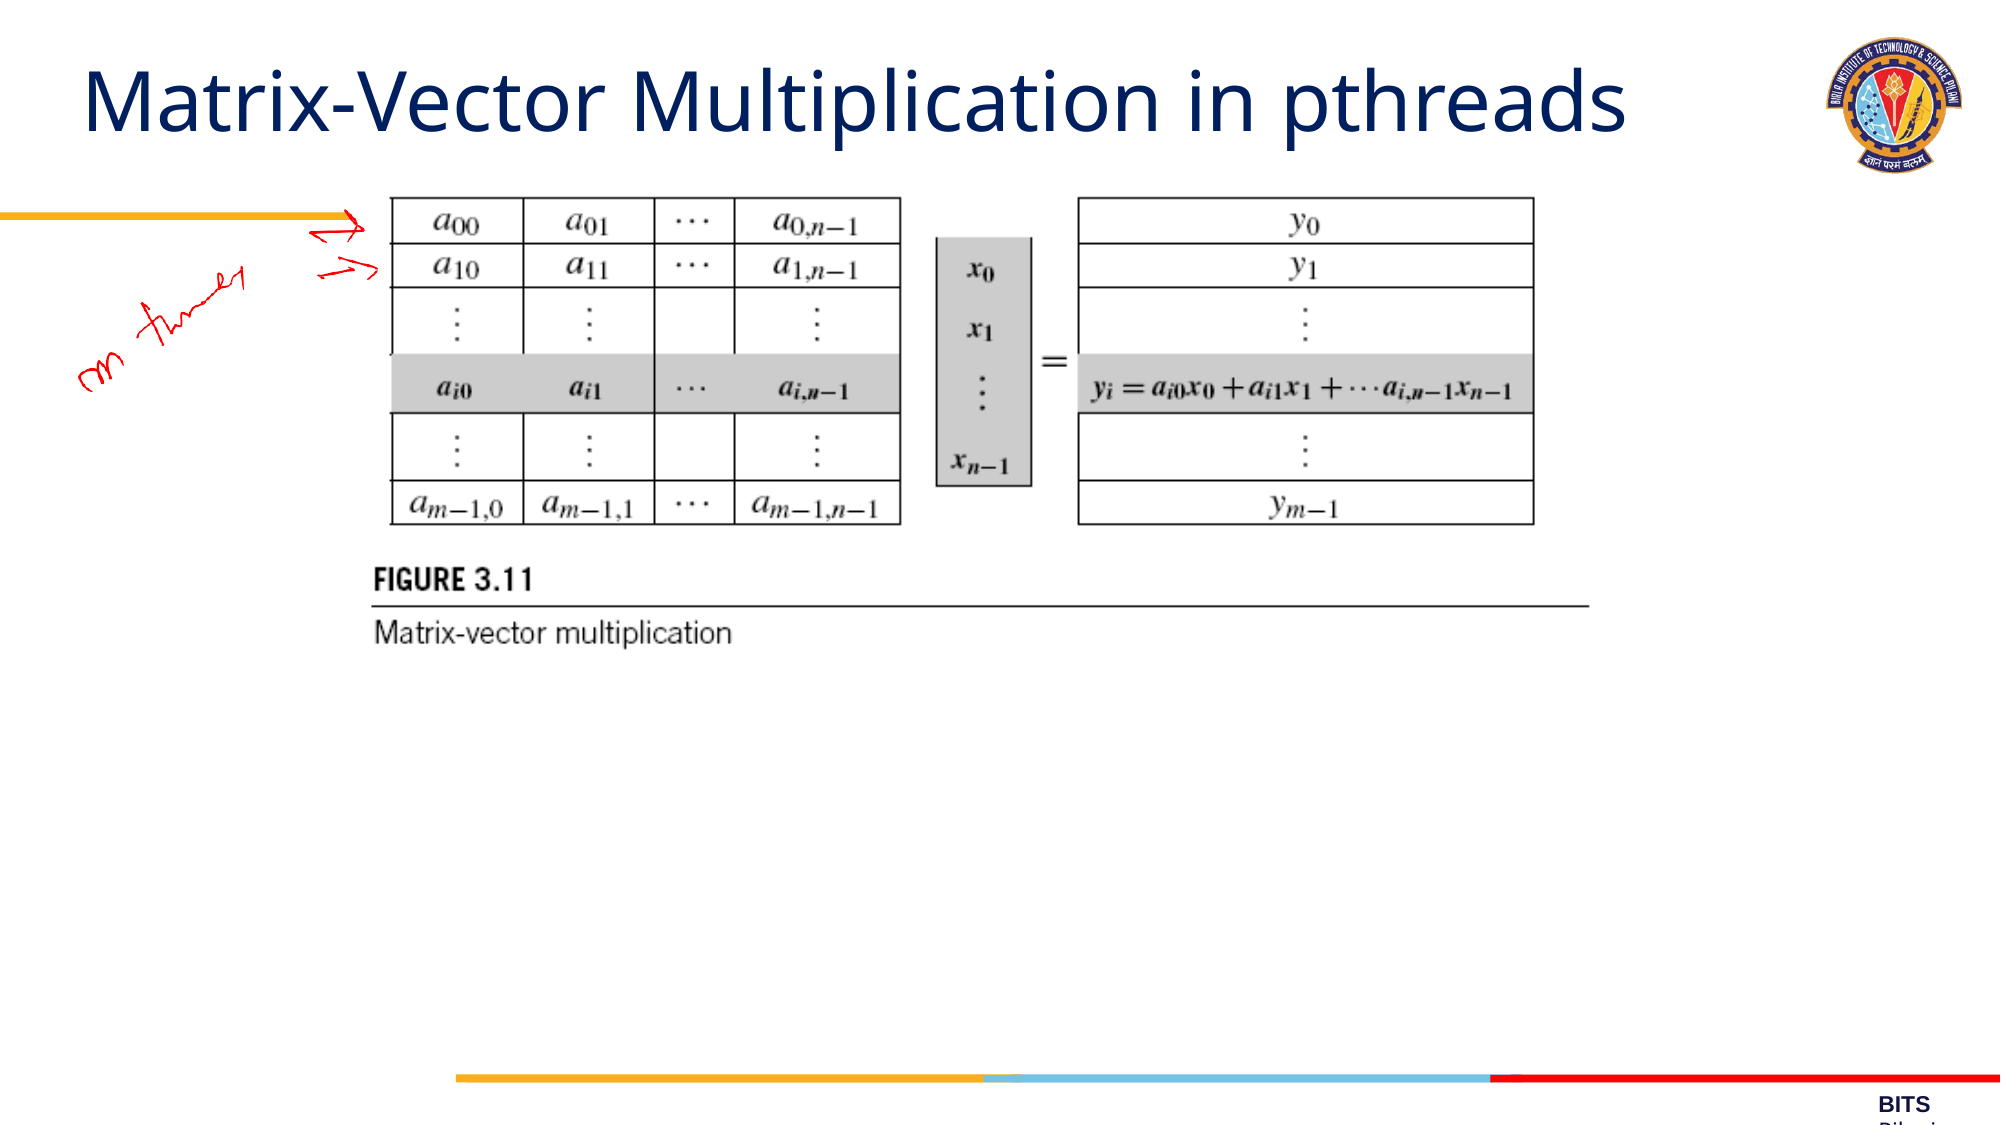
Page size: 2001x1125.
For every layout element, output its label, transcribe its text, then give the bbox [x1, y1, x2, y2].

footer BITS Pilani [1876, 1089, 1995, 1125]
title Matrix-Vector Multiplication in pthreads [79, 46, 1921, 236]
picture [1826, 37, 1963, 175]
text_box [0, 172, 1627, 901]
